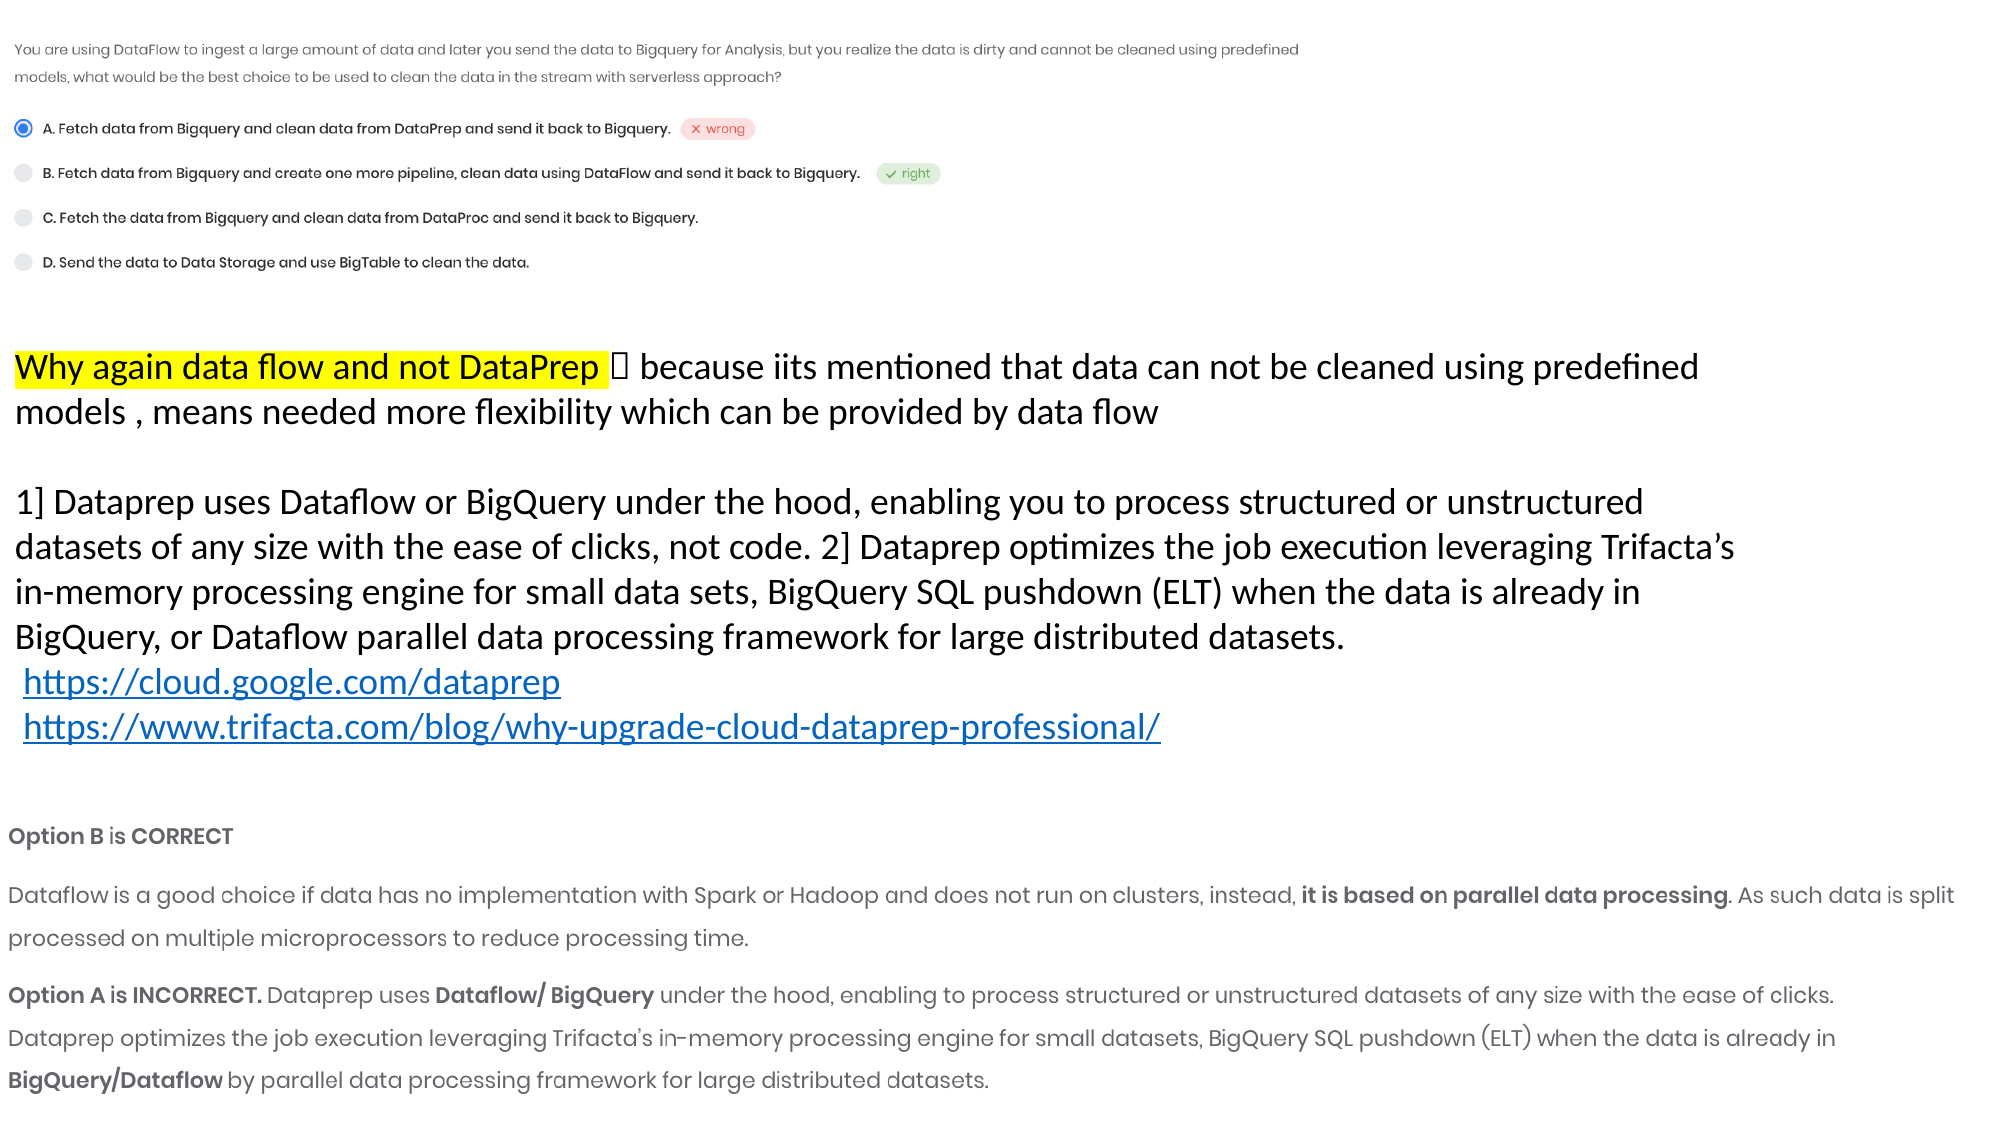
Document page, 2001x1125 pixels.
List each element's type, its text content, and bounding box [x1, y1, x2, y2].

picture [0, 800, 2000, 1100]
picture [0, 25, 1316, 304]
text_box Why again data flow and not DataPrep  because iits mentioned that data can not be cleaned using predefined models , means needed more flexibility which can be provided by data flow 1] Dataprep uses Dataflow or BigQuery under the hood, enabling you to process structured or unstructured datasets of any size with the ease of clicks, not code. 2] Dataprep optimizes the job execution leveraging Trifacta’s in-memory processing engine for small data sets, BigQuery SQL pushdown (ELT) when the data is already in BigQuery, or Dataflow parallel data processing framework for large distributed datasets. https://cloud.google.com/dataprep https://www.trifacta.com/blog/why-upgrade-cloud-dataprep-professional/ [0, 334, 1756, 800]
